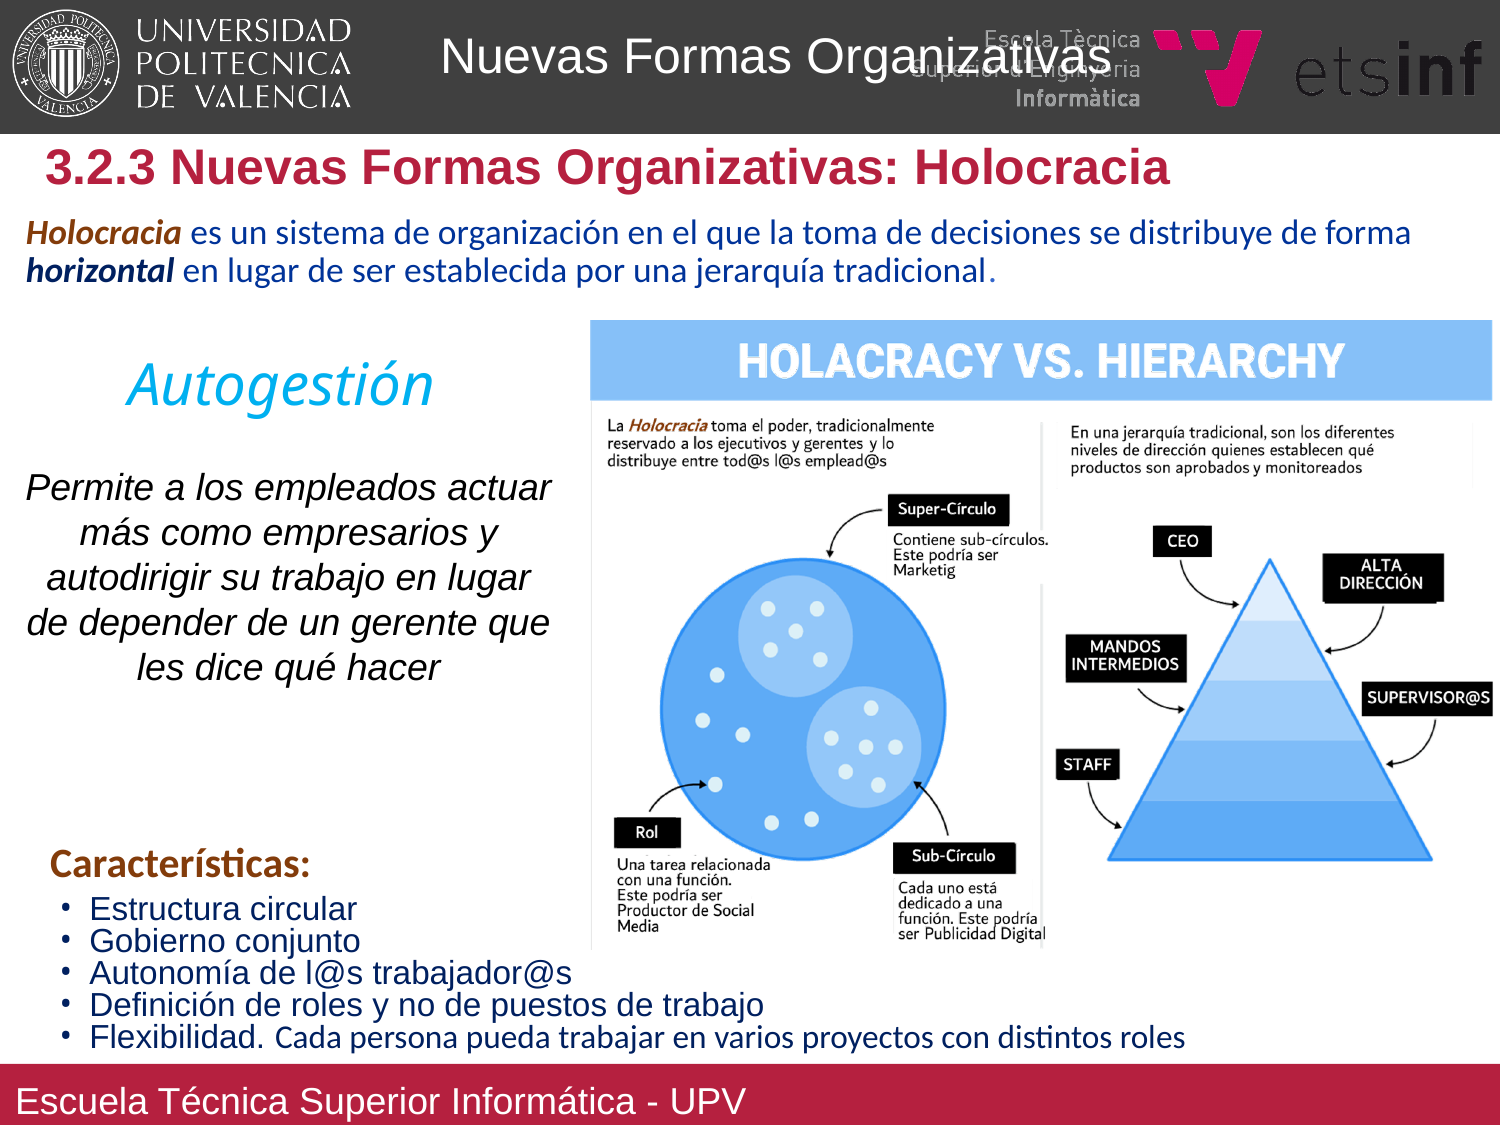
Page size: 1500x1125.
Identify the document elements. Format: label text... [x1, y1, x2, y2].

picture [11, 6, 352, 120]
text_box Permite a los empleados actuar más como empresarios y autodirigir su trabajo en lugar de depender de un gerente que les dice qué hacer [7, 455, 571, 698]
text_box Nuevas Formas Organizativas [425, 15, 1135, 92]
picture [900, 20, 1491, 121]
text_box Autogestión [0, 339, 564, 426]
text_box Holocracia es un sistema de organización en el que la toma de decisiones se distribuye de forma horizontal en lugar de ser establecida por una jerarquía tradicional. [18, 205, 1482, 299]
text_box Características: [27, 834, 335, 895]
text_box 3.2.3 Nuevas Formas Organizativas: Holocracia [37, 119, 1403, 205]
picture [589, 319, 1500, 950]
text_box Estructura circular Gobierno conjunto Autonomía de l@s trabajador@s Definición de roles y no de puestos de trabajo Flexibilidad. Cada persona pueda trabajar en varios proyectos con distintos roles [37, 887, 1306, 1067]
